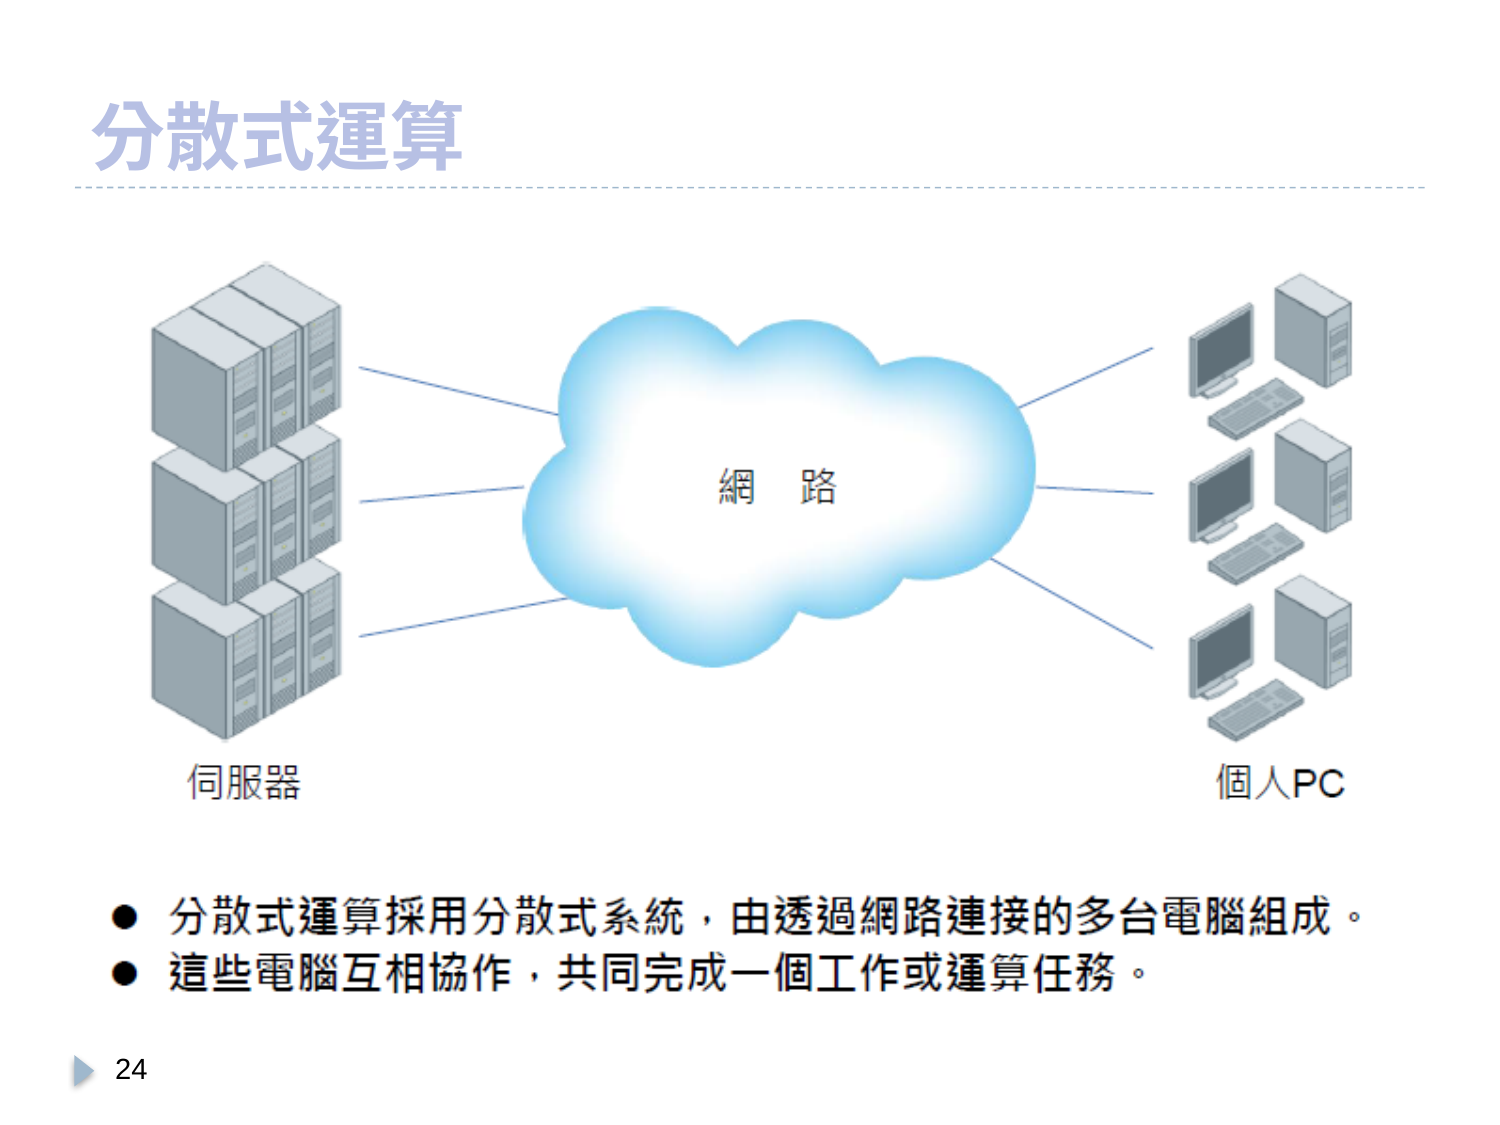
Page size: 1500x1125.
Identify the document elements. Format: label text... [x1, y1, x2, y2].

picture [90, 207, 1389, 1004]
slide_number 23 [100, 1042, 426, 1103]
title 分散式運算 [75, 24, 1425, 188]
